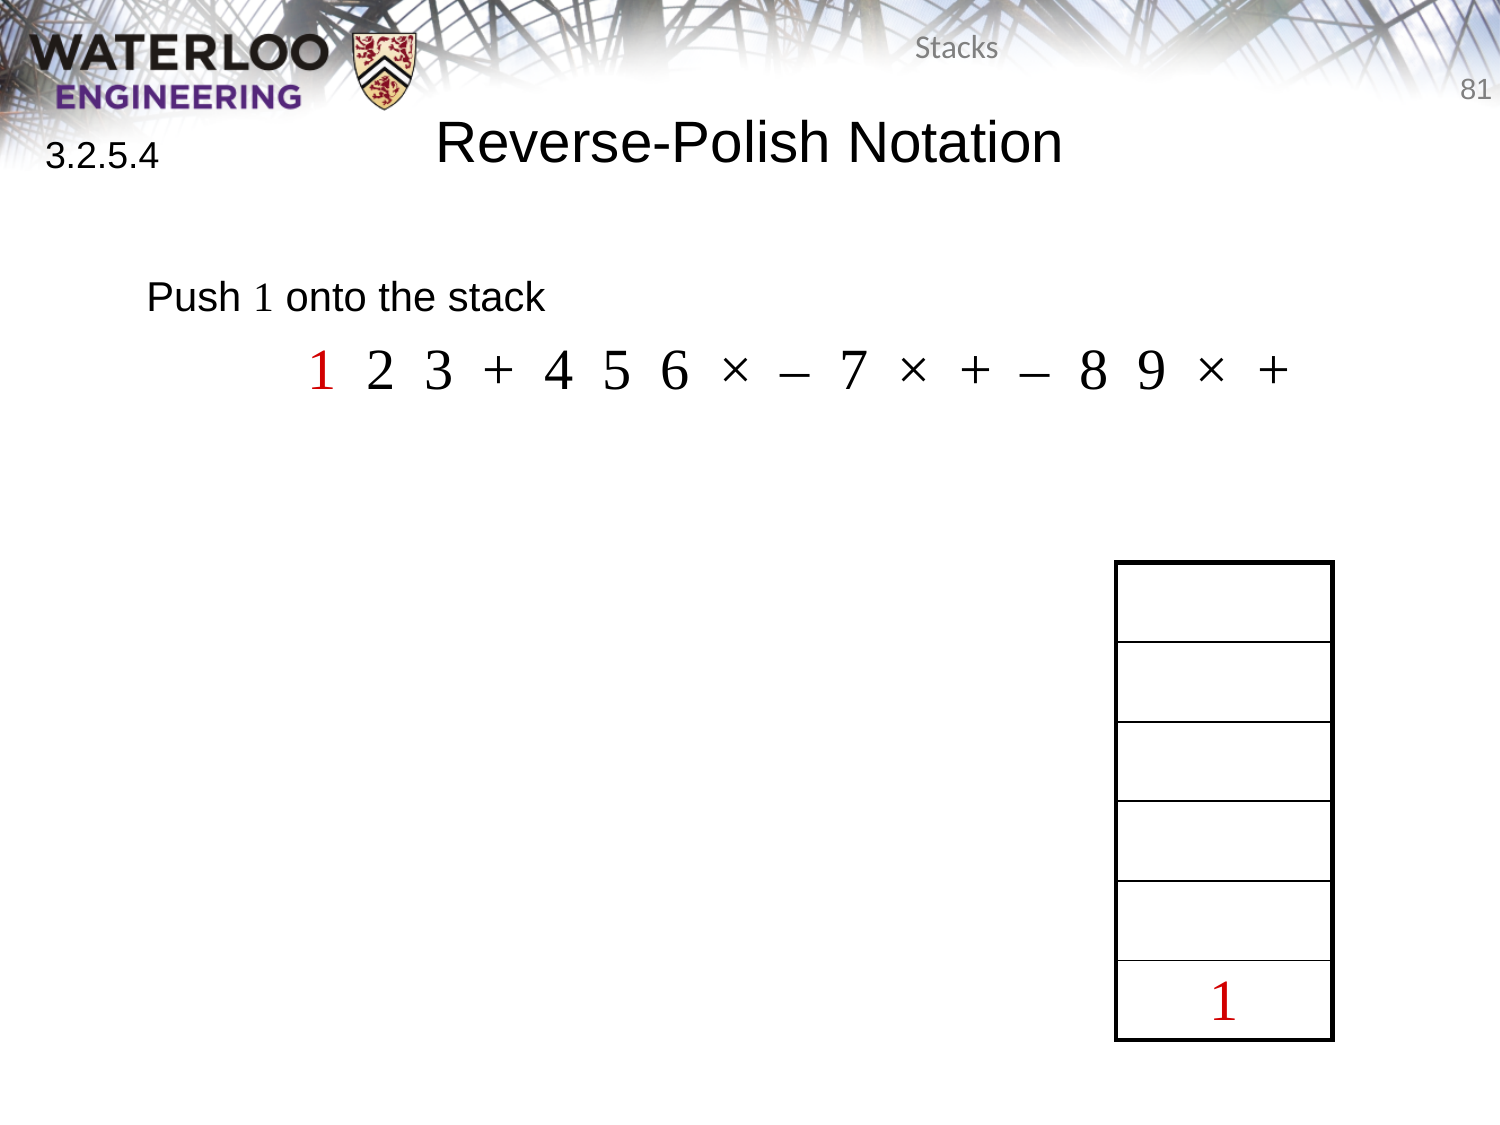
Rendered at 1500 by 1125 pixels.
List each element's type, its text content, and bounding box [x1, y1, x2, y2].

list Push 1 onto the stack 1 2 3 + 4 5 6 × – 7 × + – 8 9 × + [74, 262, 1426, 1006]
table_cell [1118, 723, 1330, 800]
text_box 3.2.5.4 [30, 124, 175, 184]
table_cell 1 [1118, 961, 1330, 1038]
table_cell [1118, 802, 1330, 880]
table_cell [1118, 882, 1330, 960]
table_header [1118, 565, 1330, 641]
title Reverse-Polish Notation [74, 44, 1426, 233]
table_cell [1118, 643, 1330, 721]
picture [0, 0, 1500, 1125]
